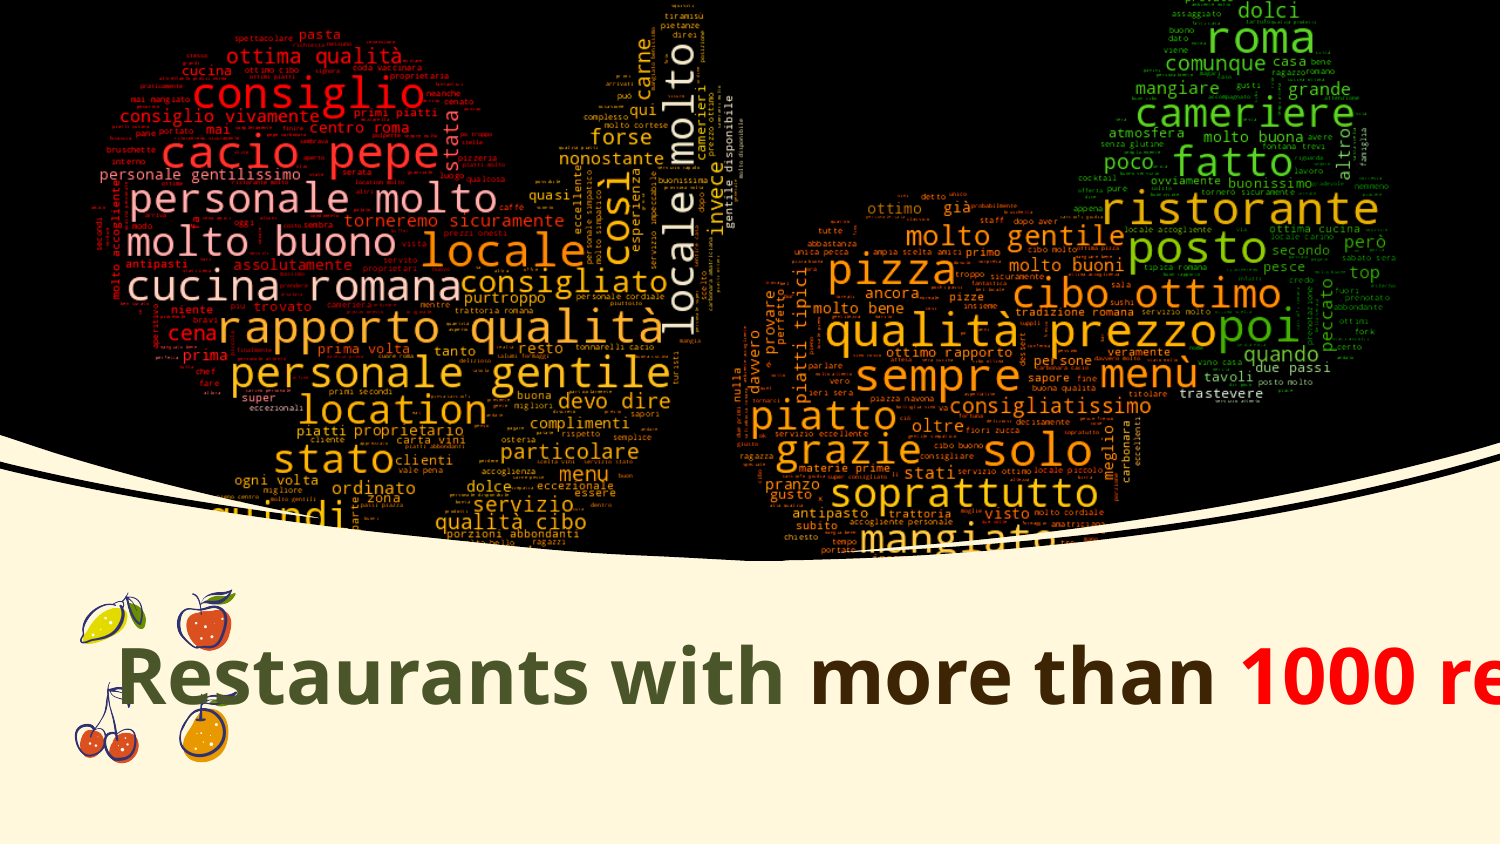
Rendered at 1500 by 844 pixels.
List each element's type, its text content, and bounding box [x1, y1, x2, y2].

text_box Restaurants with more than 1000 reviews [273, 618, 1500, 728]
picture [0, 0, 1500, 562]
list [48, 564, 268, 784]
